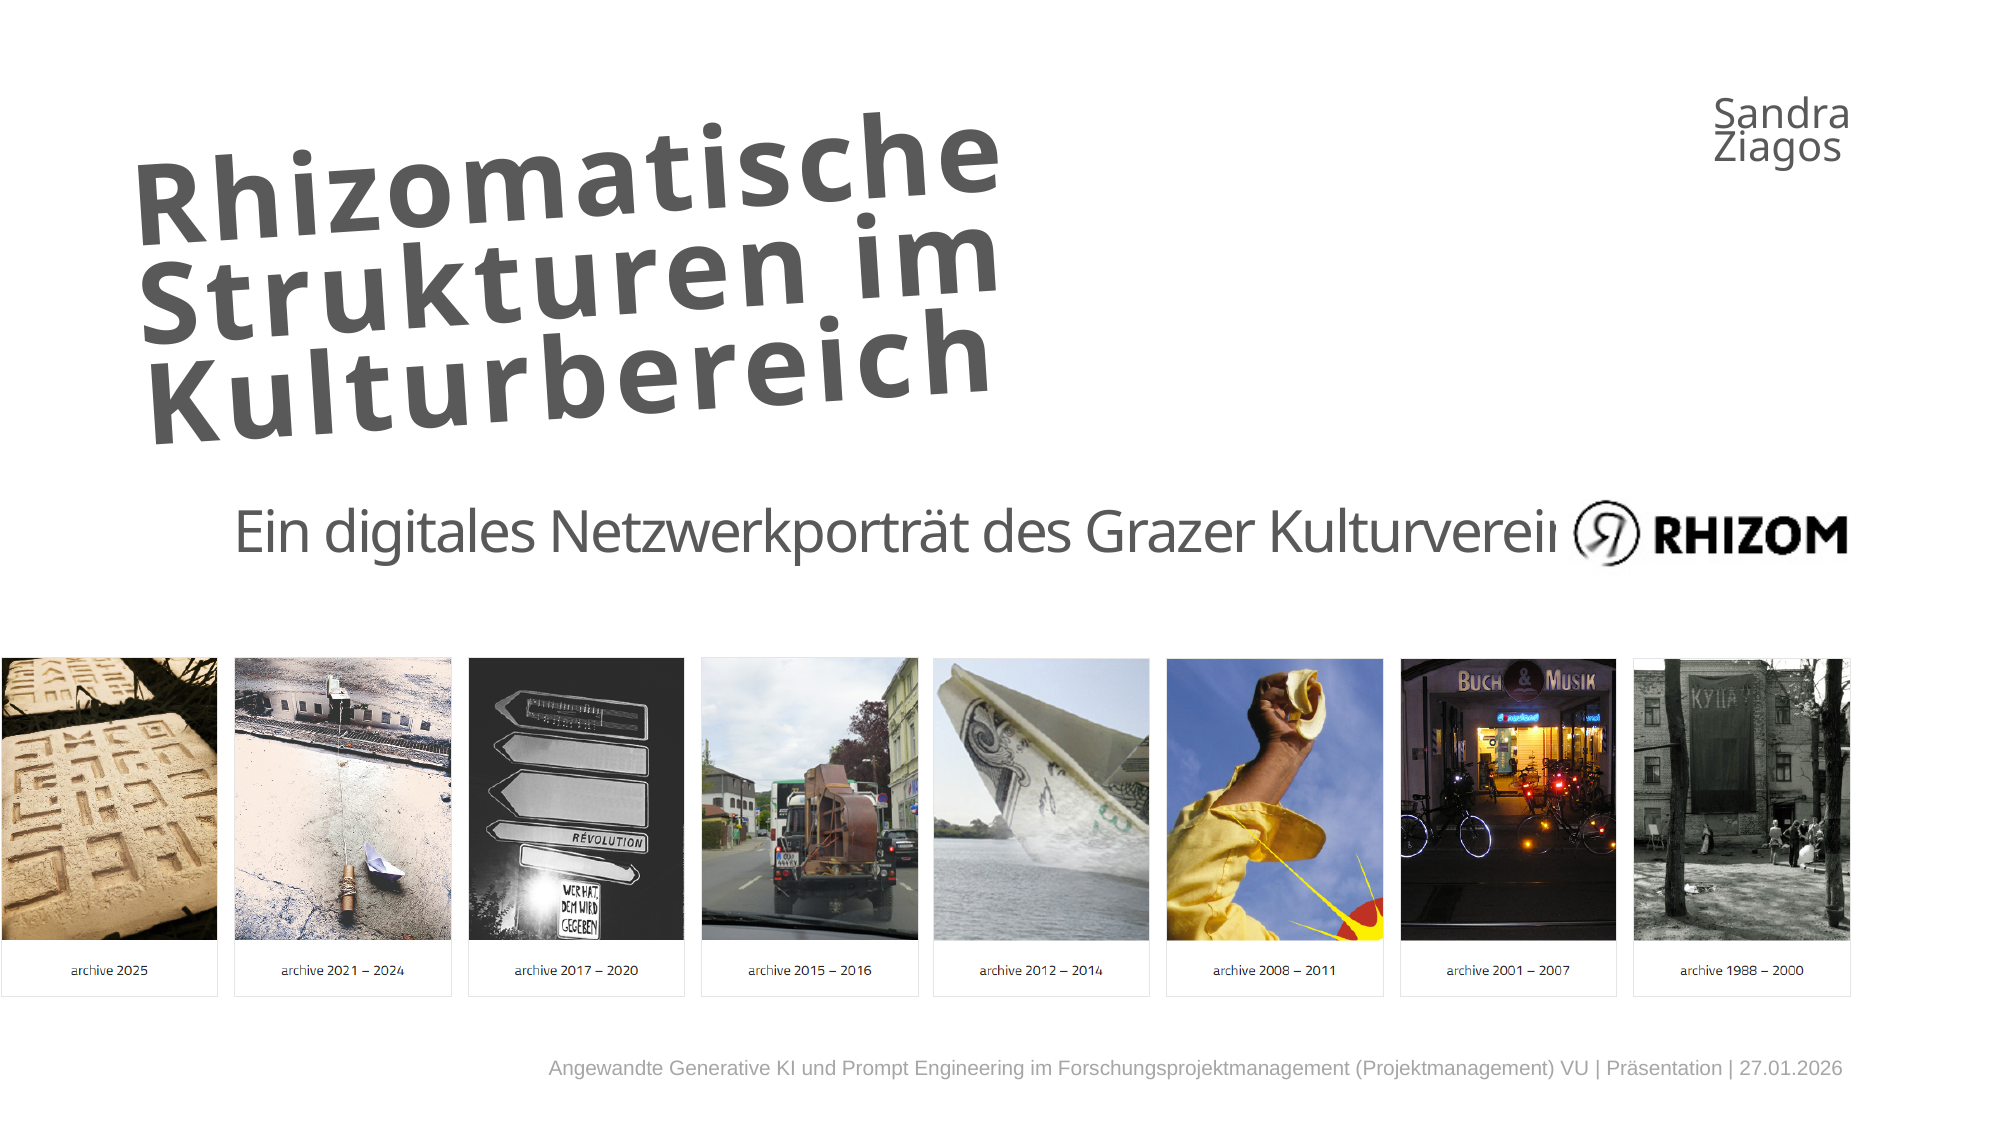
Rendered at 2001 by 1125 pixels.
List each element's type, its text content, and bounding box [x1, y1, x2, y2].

text_box Ein digitales Netzwerkporträt des Grazer Kulturvereins [233, 523, 1551, 564]
picture [0, 656, 920, 998]
picture [931, 656, 1852, 999]
text_box Angewandte Generative KI und Prompt Engineering im Forschungsprojektmanagement (Projektmanagement) VU | Präsentation | 27.01.2026 [0, 1047, 1858, 1088]
text_box Rhizomatische Strukturen im Kulturbereich [128, 103, 1160, 469]
picture [1556, 486, 1871, 582]
text_box Sandra Ziagos [1713, 103, 1858, 170]
